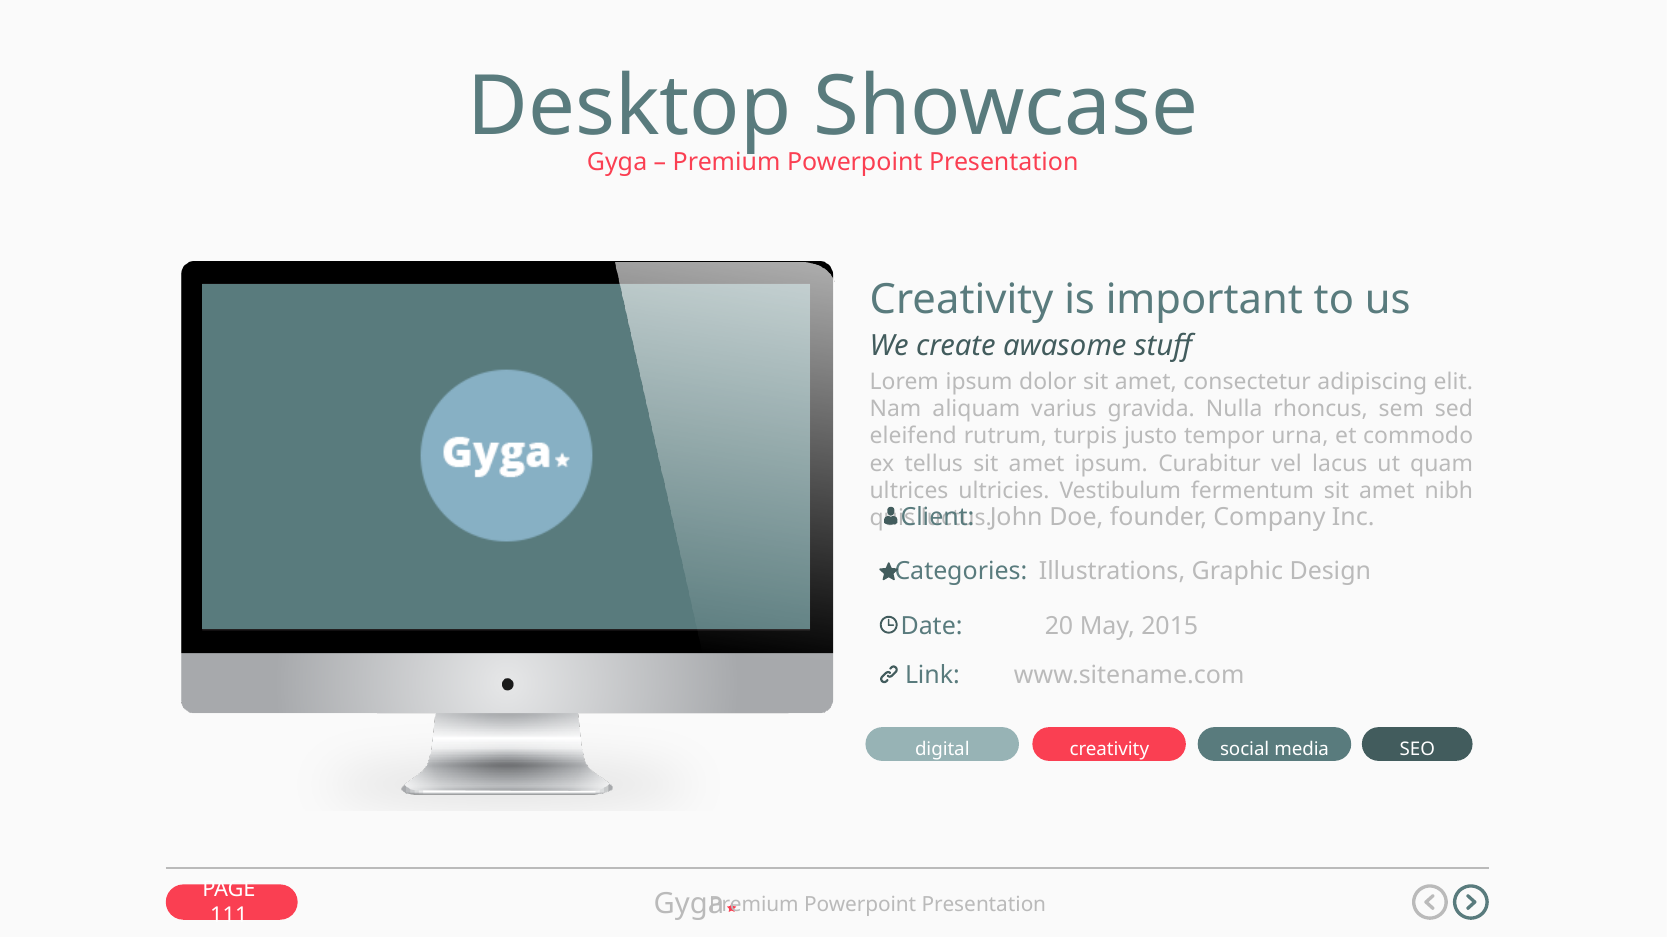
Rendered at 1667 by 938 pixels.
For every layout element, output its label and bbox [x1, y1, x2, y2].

text_box [879, 547, 1387, 593]
text_box [999, 651, 1260, 697]
text_box [1029, 601, 1214, 647]
text_box [1195, 724, 1354, 764]
text_box [1030, 724, 1188, 764]
text_box [880, 651, 975, 697]
text_box [879, 601, 978, 647]
text_box [1359, 724, 1475, 764]
text_box [863, 724, 1022, 764]
picture [171, 249, 842, 812]
list [0, 43, 1667, 185]
text_box [854, 280, 1489, 538]
